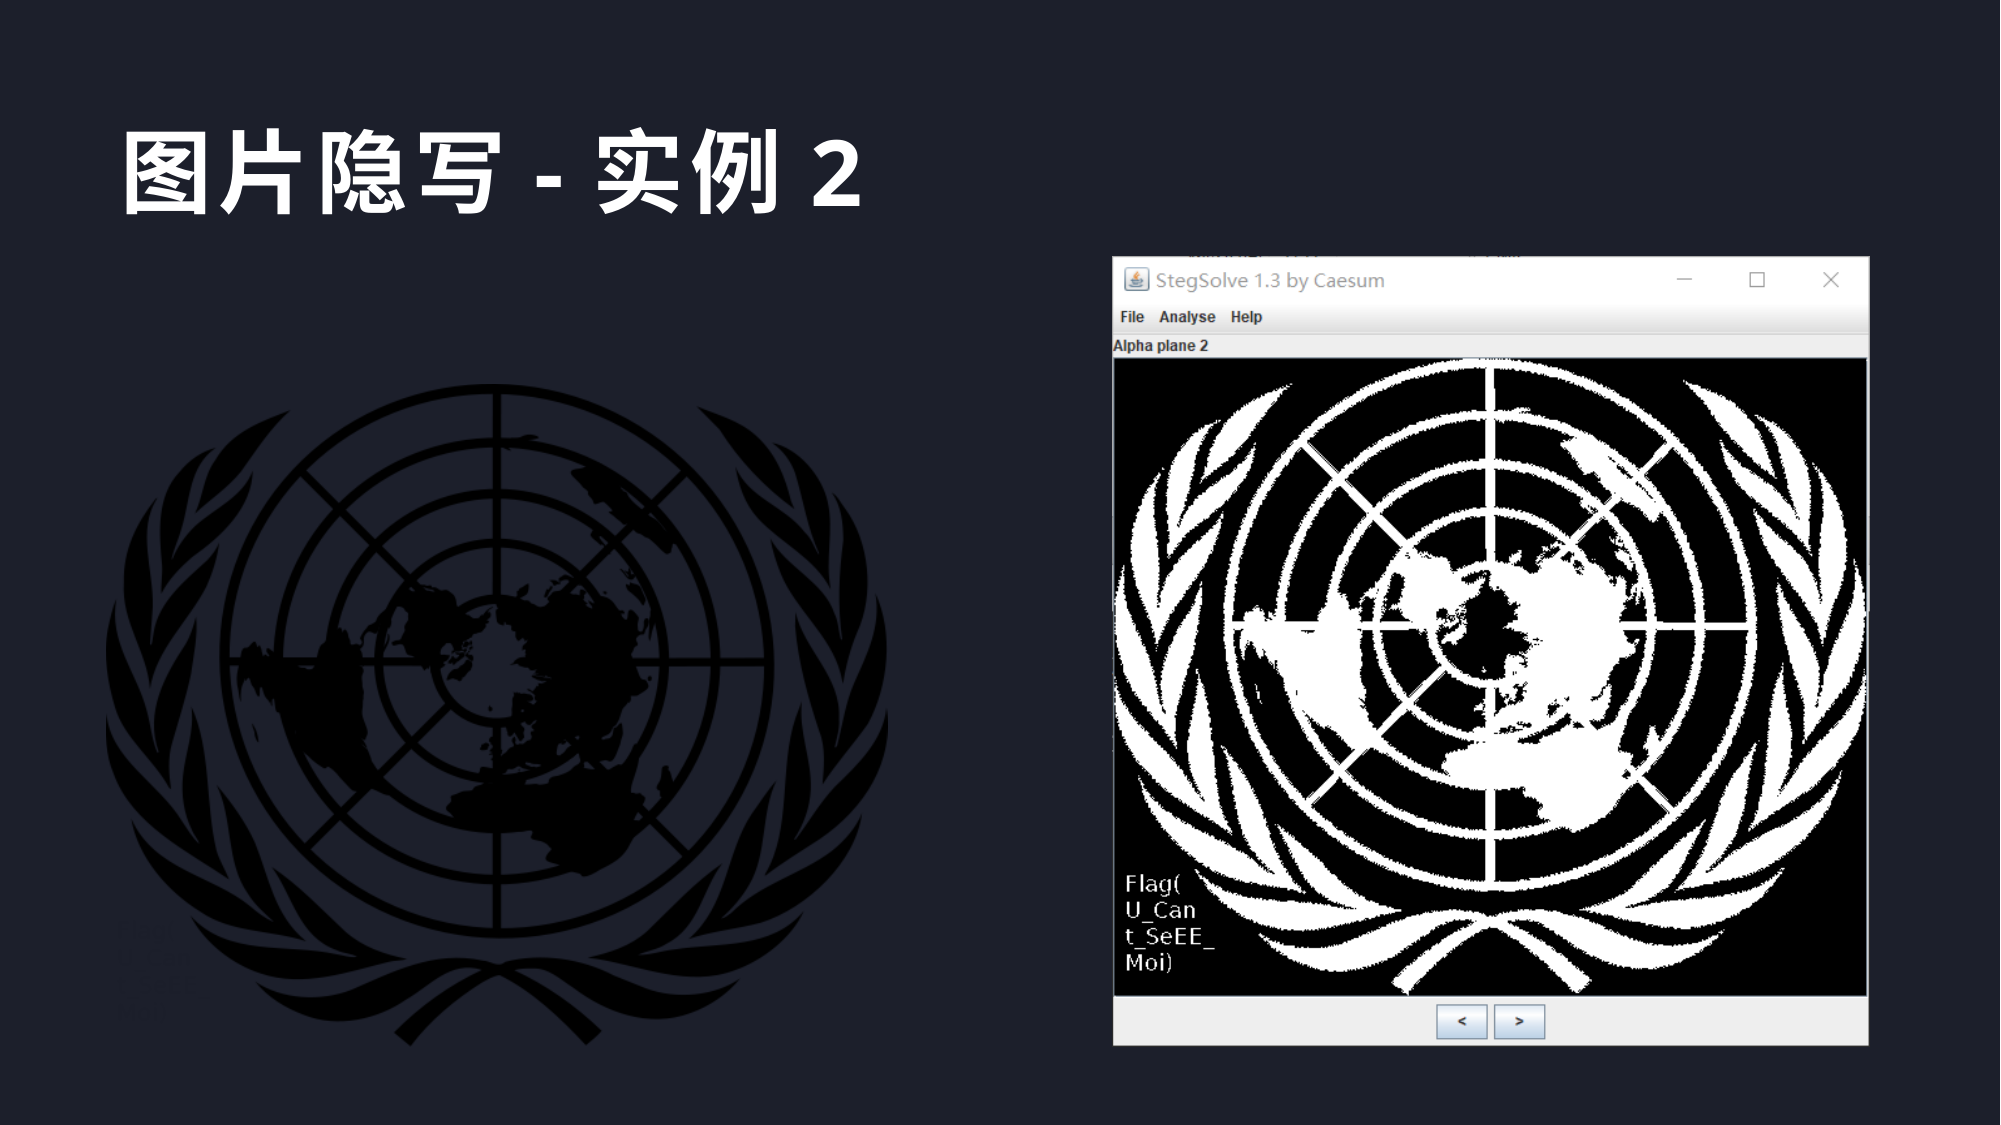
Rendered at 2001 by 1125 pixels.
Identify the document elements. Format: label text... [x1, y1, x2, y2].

text_box 图片隐写-实例2 [106, 107, 1064, 233]
picture [1112, 256, 1870, 1047]
picture [106, 384, 888, 1047]
